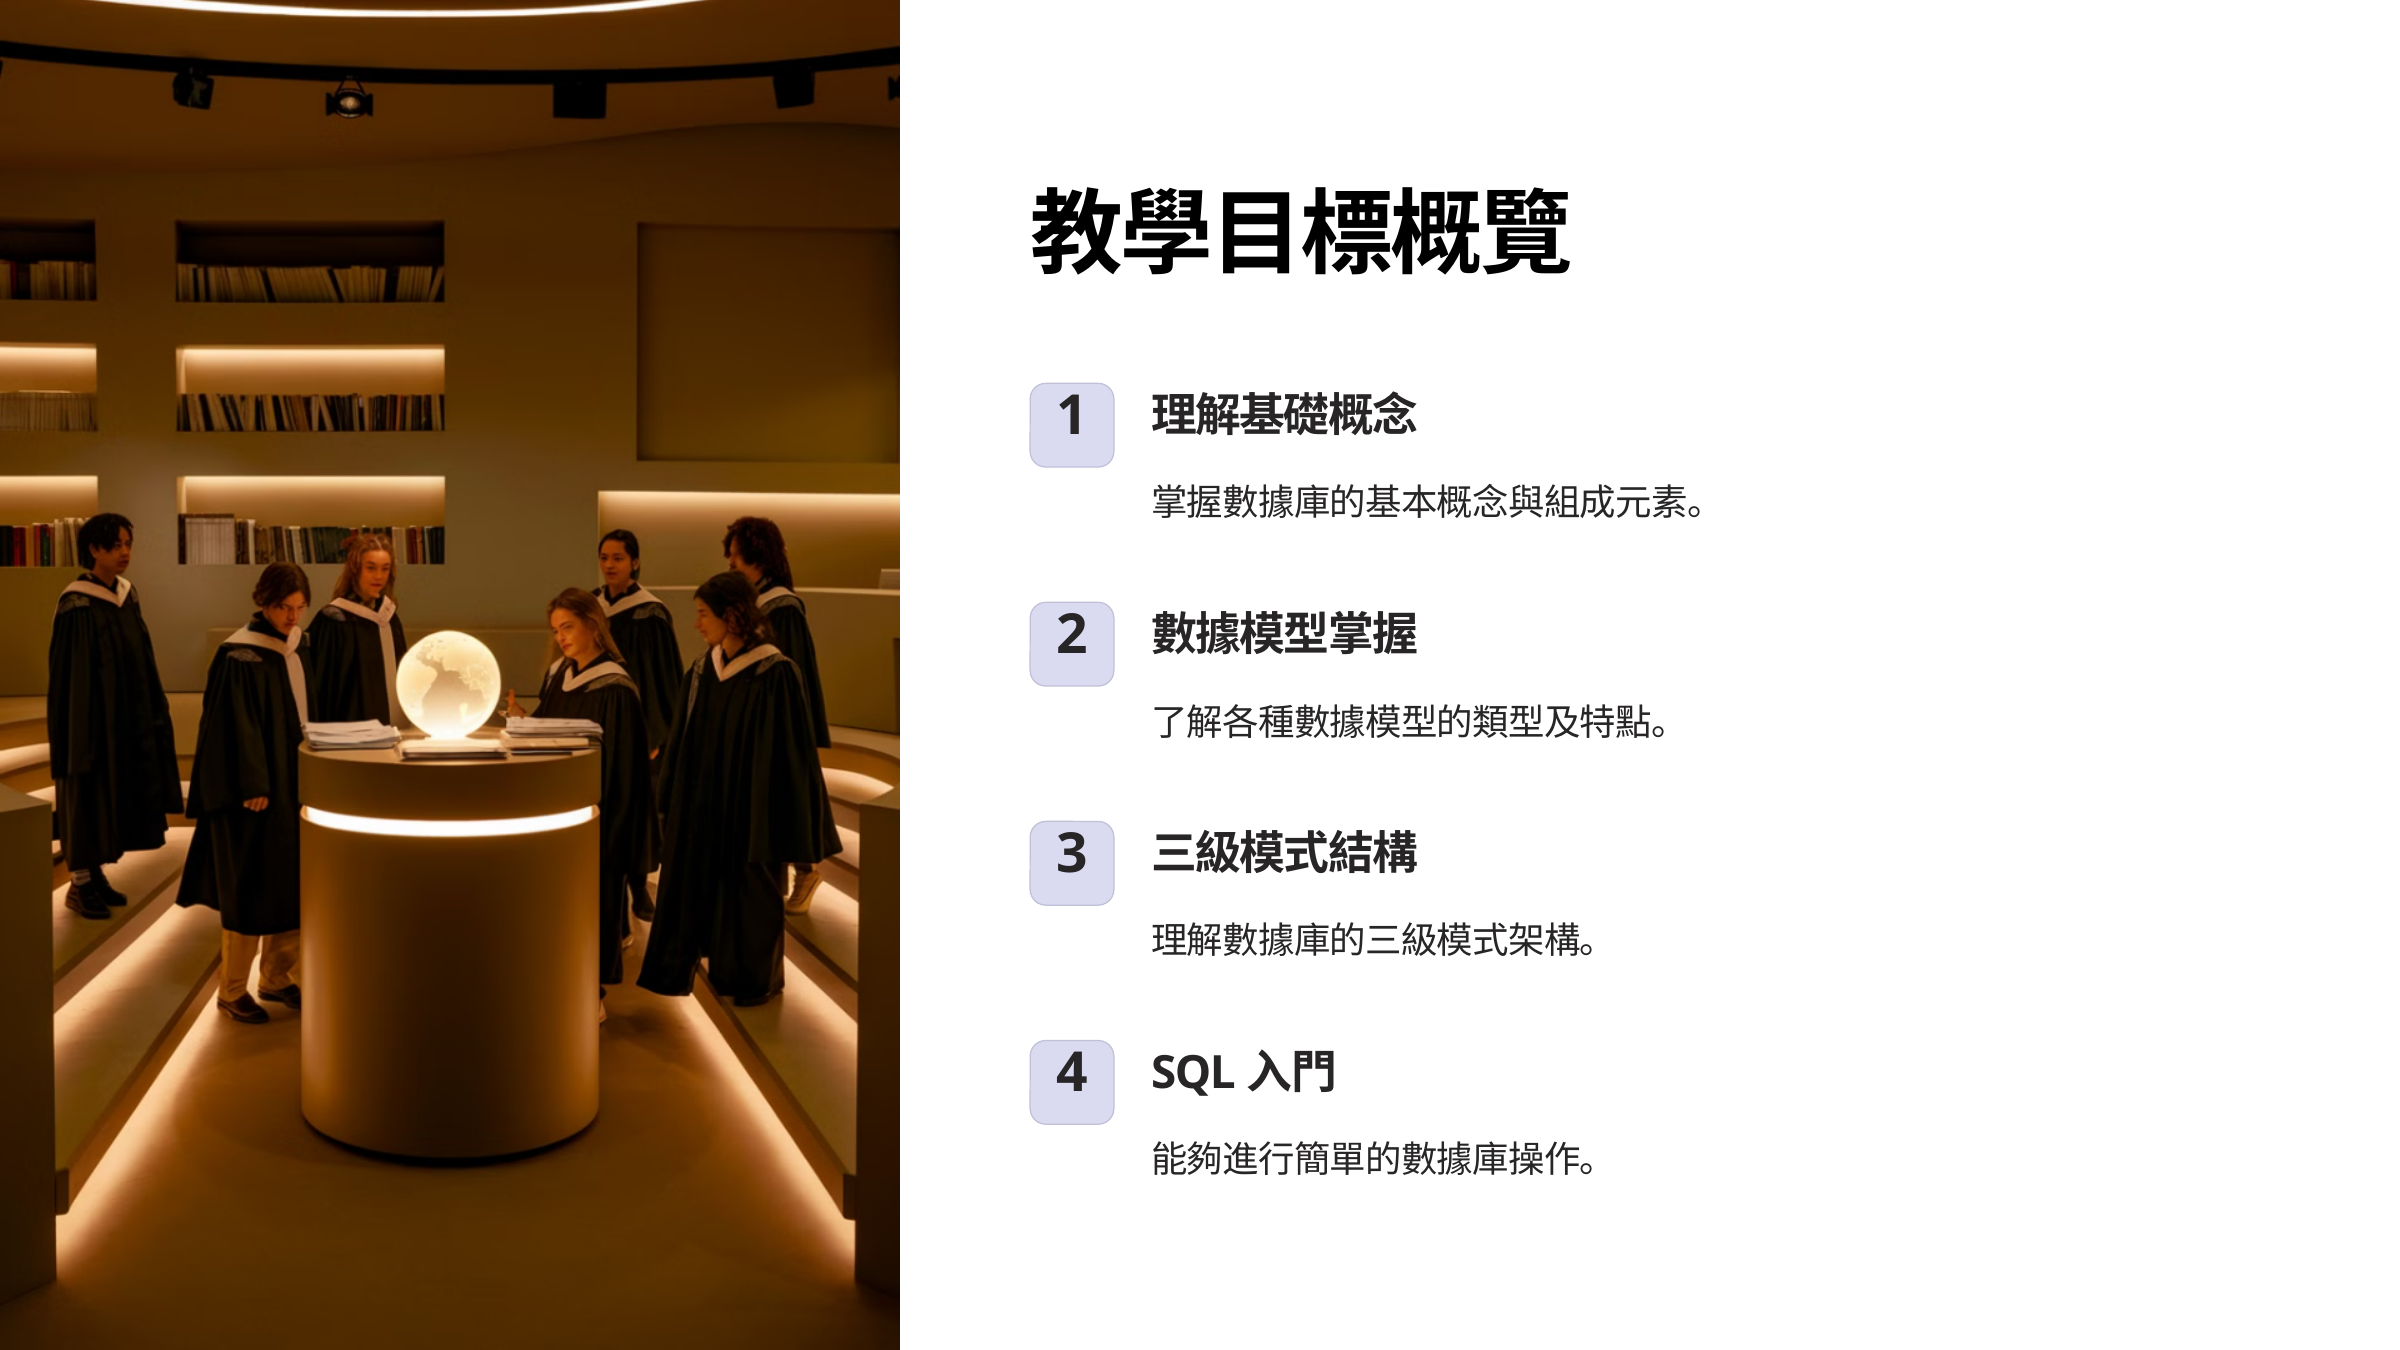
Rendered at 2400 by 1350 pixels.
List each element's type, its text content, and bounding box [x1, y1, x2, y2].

text_box SQL入門 [1151, 1040, 1617, 1099]
text_box 三級模式結構 [1151, 821, 1617, 880]
text_box [1030, 821, 1114, 906]
text_box 掌握數據庫的基本概念與組成元素。 [1151, 463, 2270, 524]
text_box 1 [1044, 390, 1100, 461]
text_box 了解各種數據模型的類型及特點。 [1151, 682, 2270, 743]
text_box [1030, 602, 1114, 687]
text_box 數據模型掌握 [1151, 602, 1617, 661]
text_box 3 [1044, 828, 1100, 899]
text_box 理解基礎概念 [1151, 383, 1617, 442]
text_box 教學目標概覽 [1030, 169, 1961, 286]
text_box [1030, 383, 1114, 468]
text_box 2 [1044, 609, 1100, 680]
picture [0, 0, 900, 1350]
text_box 能夠進行簡單的數據庫操作。 [1151, 1120, 2270, 1181]
text_box 理解數據庫的三級模式架構。 [1151, 901, 2270, 962]
text_box [1030, 1040, 1114, 1125]
text_box 4 [1044, 1047, 1100, 1118]
